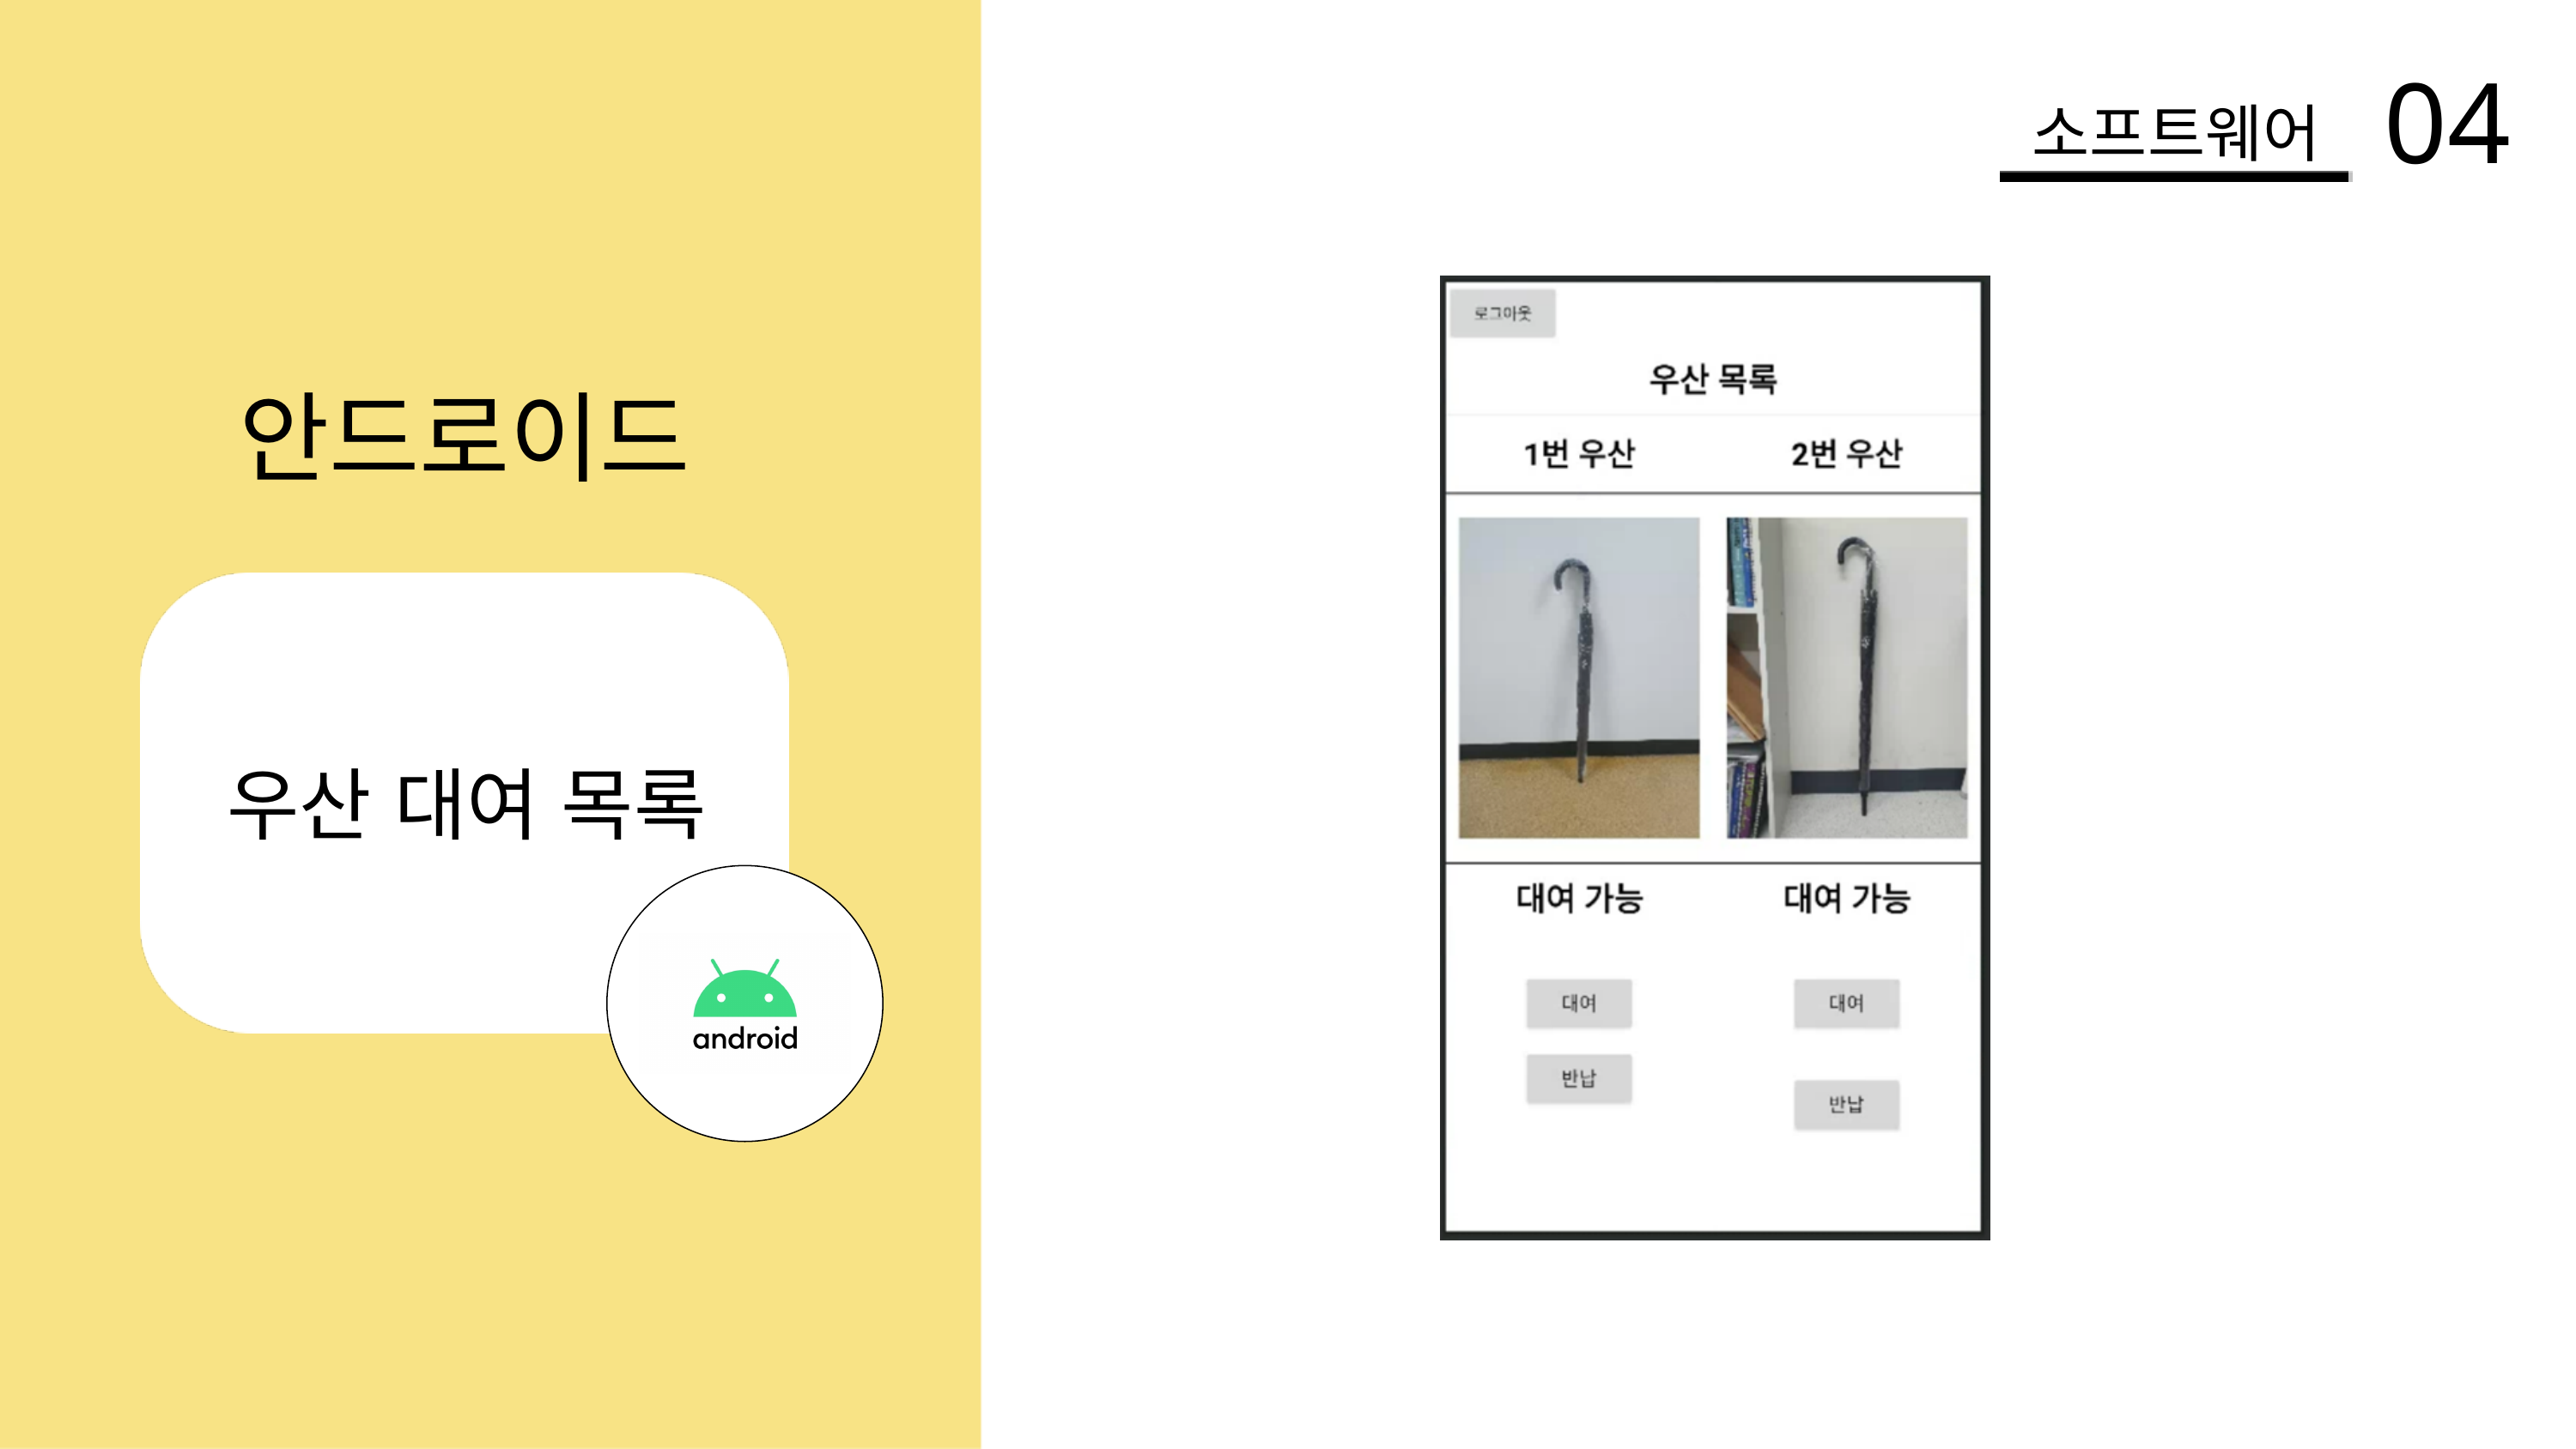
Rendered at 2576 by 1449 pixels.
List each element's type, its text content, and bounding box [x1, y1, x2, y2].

picture [0, 0, 982, 1449]
text_box 소프트웨어 [1963, 87, 2334, 176]
picture [2000, 171, 2353, 182]
picture [1439, 276, 1991, 1241]
text_box 04 [2371, 46, 2563, 193]
